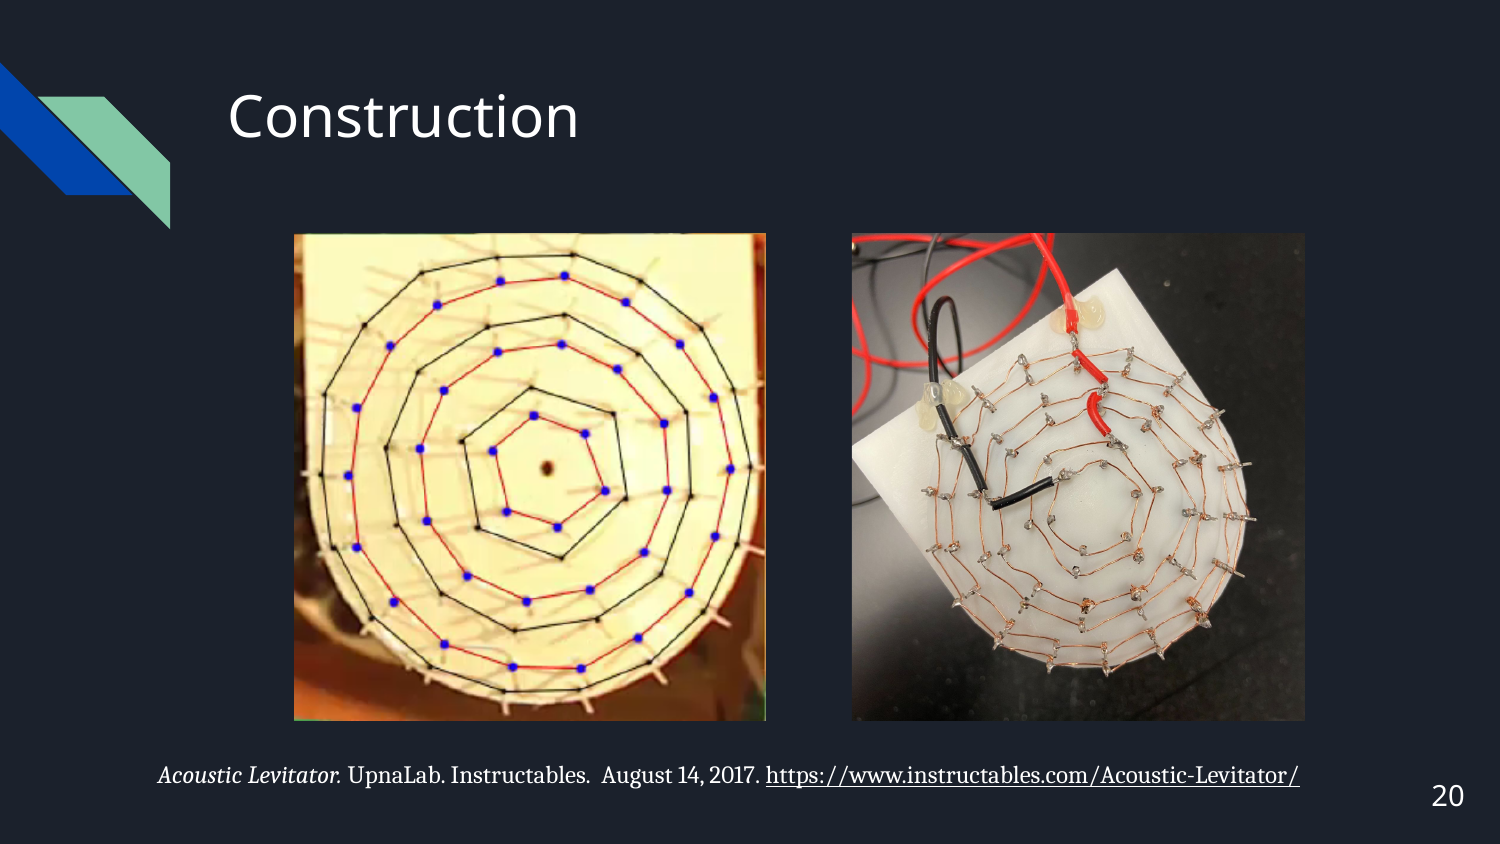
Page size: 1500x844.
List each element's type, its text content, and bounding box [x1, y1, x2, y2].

picture [851, 233, 1306, 721]
slide_number ‹#› [1389, 764, 1480, 830]
title Construction [212, 64, 1368, 215]
text_box Acoustic Levitator. UpnaLab. Instructables. August 14, 2017. https://www.instructables.com/Acoustic-Levitator/ [142, 739, 1419, 804]
picture [293, 233, 766, 721]
